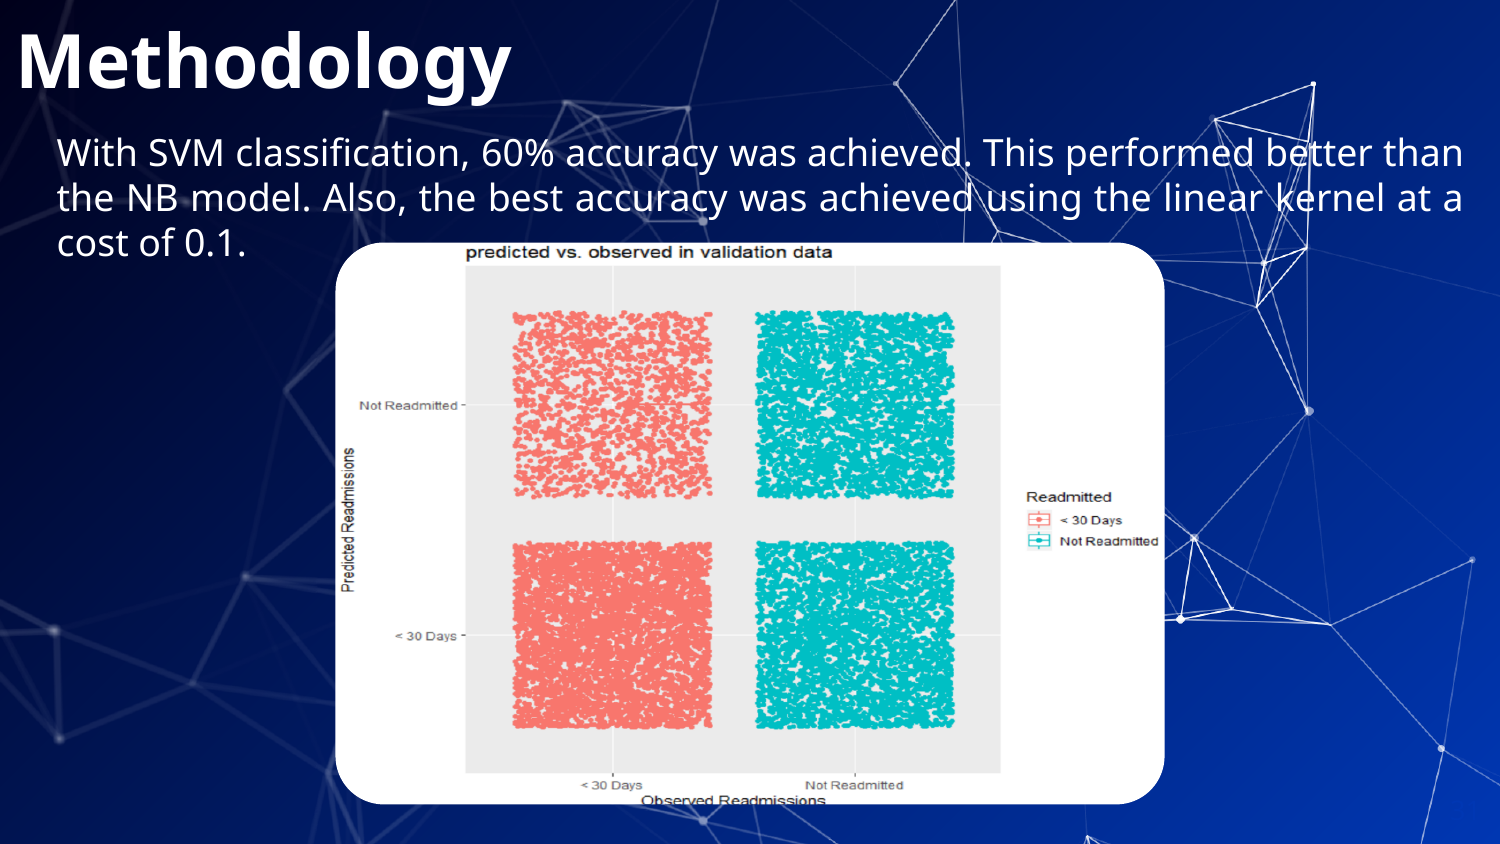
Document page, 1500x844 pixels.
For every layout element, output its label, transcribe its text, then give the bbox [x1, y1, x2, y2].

slide_number 31 [1391, 779, 1482, 844]
title Methodology [15, 10, 1004, 104]
picture [0, 0, 1500, 844]
list With SVM classification, 60% accuracy was achieved. This performed better than the NB model. Also, the best accuracy was achieved using the linear kernel at a cost of 0.1. [39, 128, 1465, 681]
